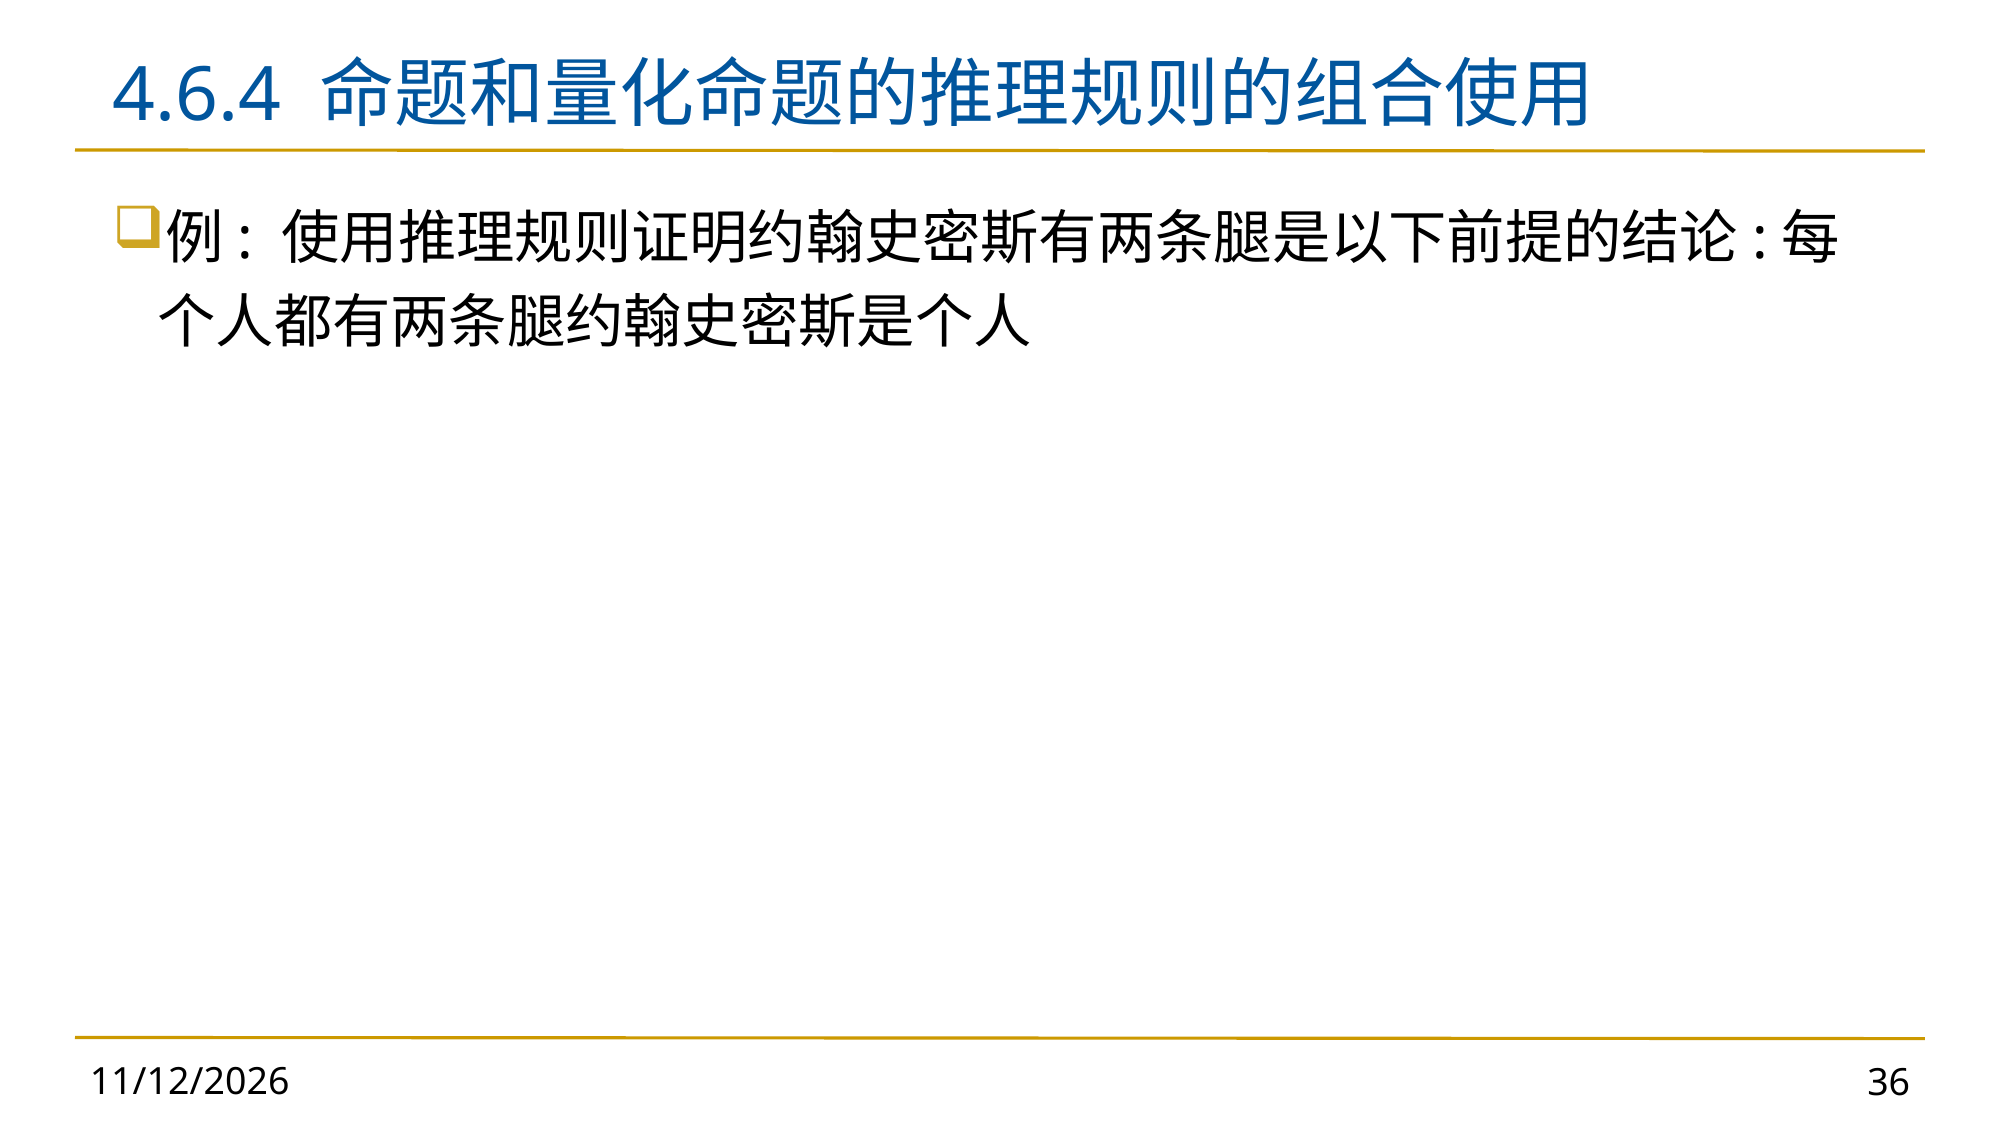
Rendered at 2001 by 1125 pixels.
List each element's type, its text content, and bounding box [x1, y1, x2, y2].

title 4.6.4 命题和量化命题的推理规则的组合使用 [97, 44, 1900, 149]
slide_number 36 [1325, 1050, 1925, 1111]
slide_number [75, 1050, 550, 1111]
